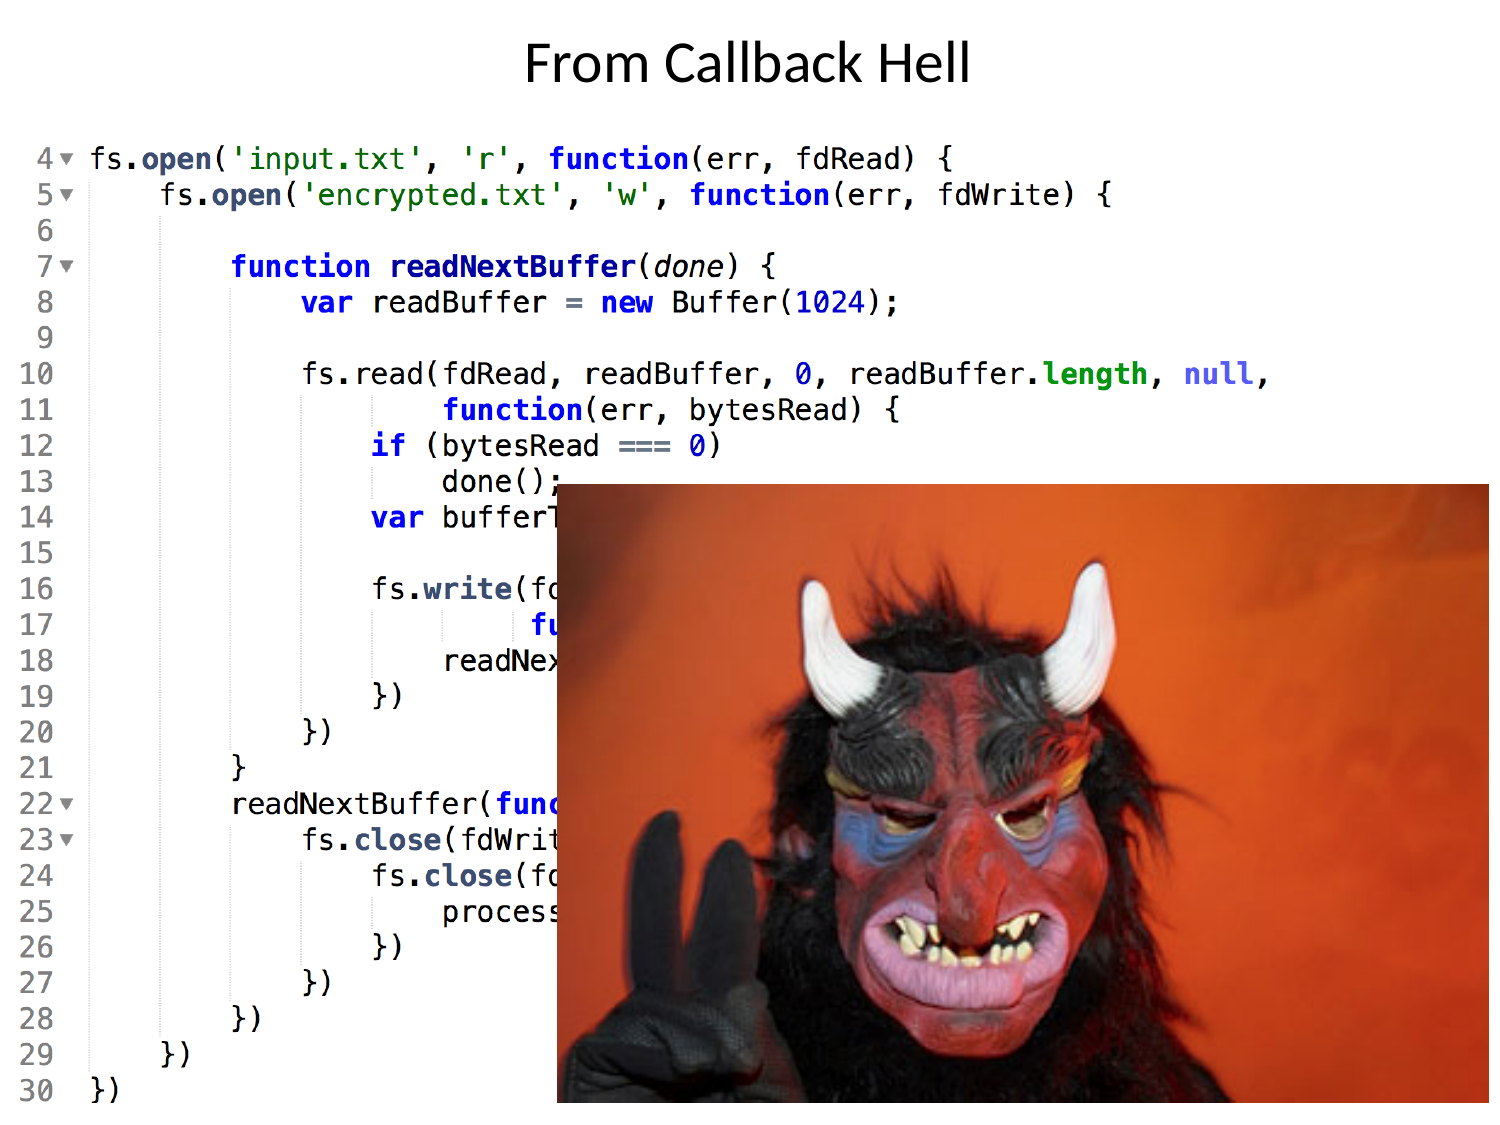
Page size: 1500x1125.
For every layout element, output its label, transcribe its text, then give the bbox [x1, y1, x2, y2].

picture [557, 484, 1489, 1103]
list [13, 145, 1487, 1103]
title From Callback Hell [10, 15, 1487, 103]
